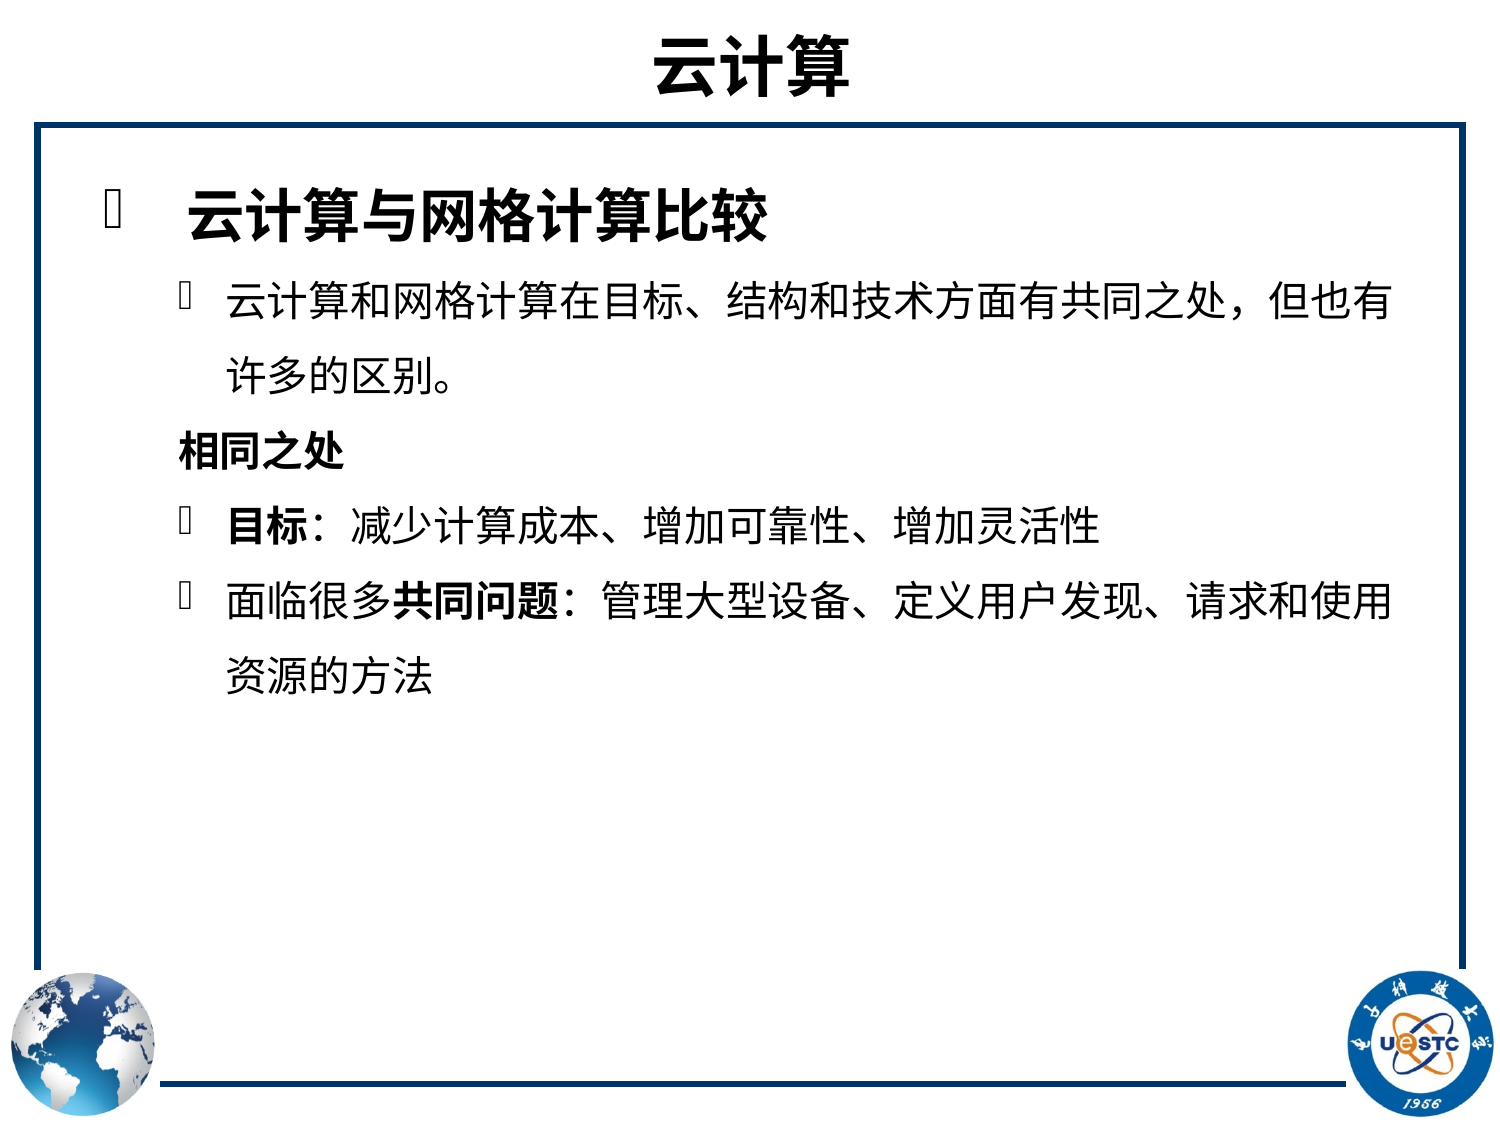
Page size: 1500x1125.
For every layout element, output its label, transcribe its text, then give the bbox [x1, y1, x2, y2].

picture [0, 970, 160, 1118]
picture [1346, 969, 1495, 1118]
text_box 云计算与网格计算比较 云计算和网格计算在目标、结构和技术方面有共同之处，但也有许多的区别。 相同之处 目标：减少计算成本、增加可靠性、增加灵活性 面临很多共同问题：管理大型设备、定义用户发现、请求和使用资源的方法 [88, 137, 1439, 1036]
title 云计算 [41, 19, 1463, 112]
